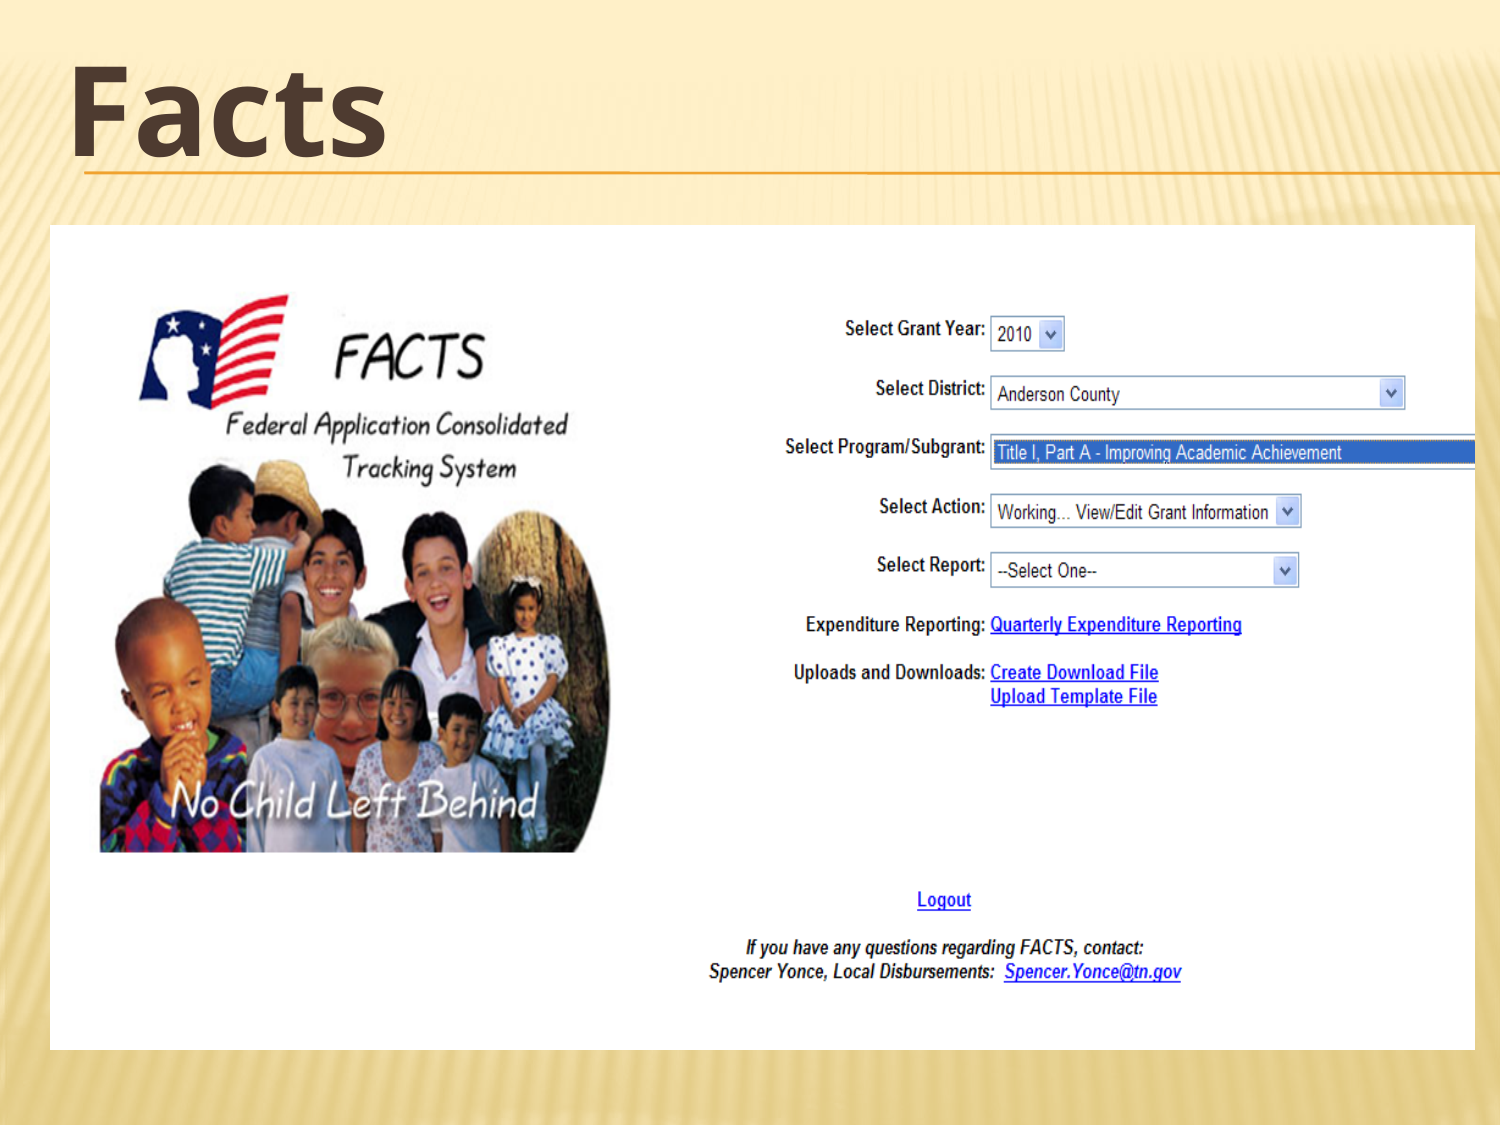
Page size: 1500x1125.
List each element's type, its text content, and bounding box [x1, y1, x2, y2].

title Facts [50, 37, 1475, 175]
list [49, 224, 1476, 1051]
